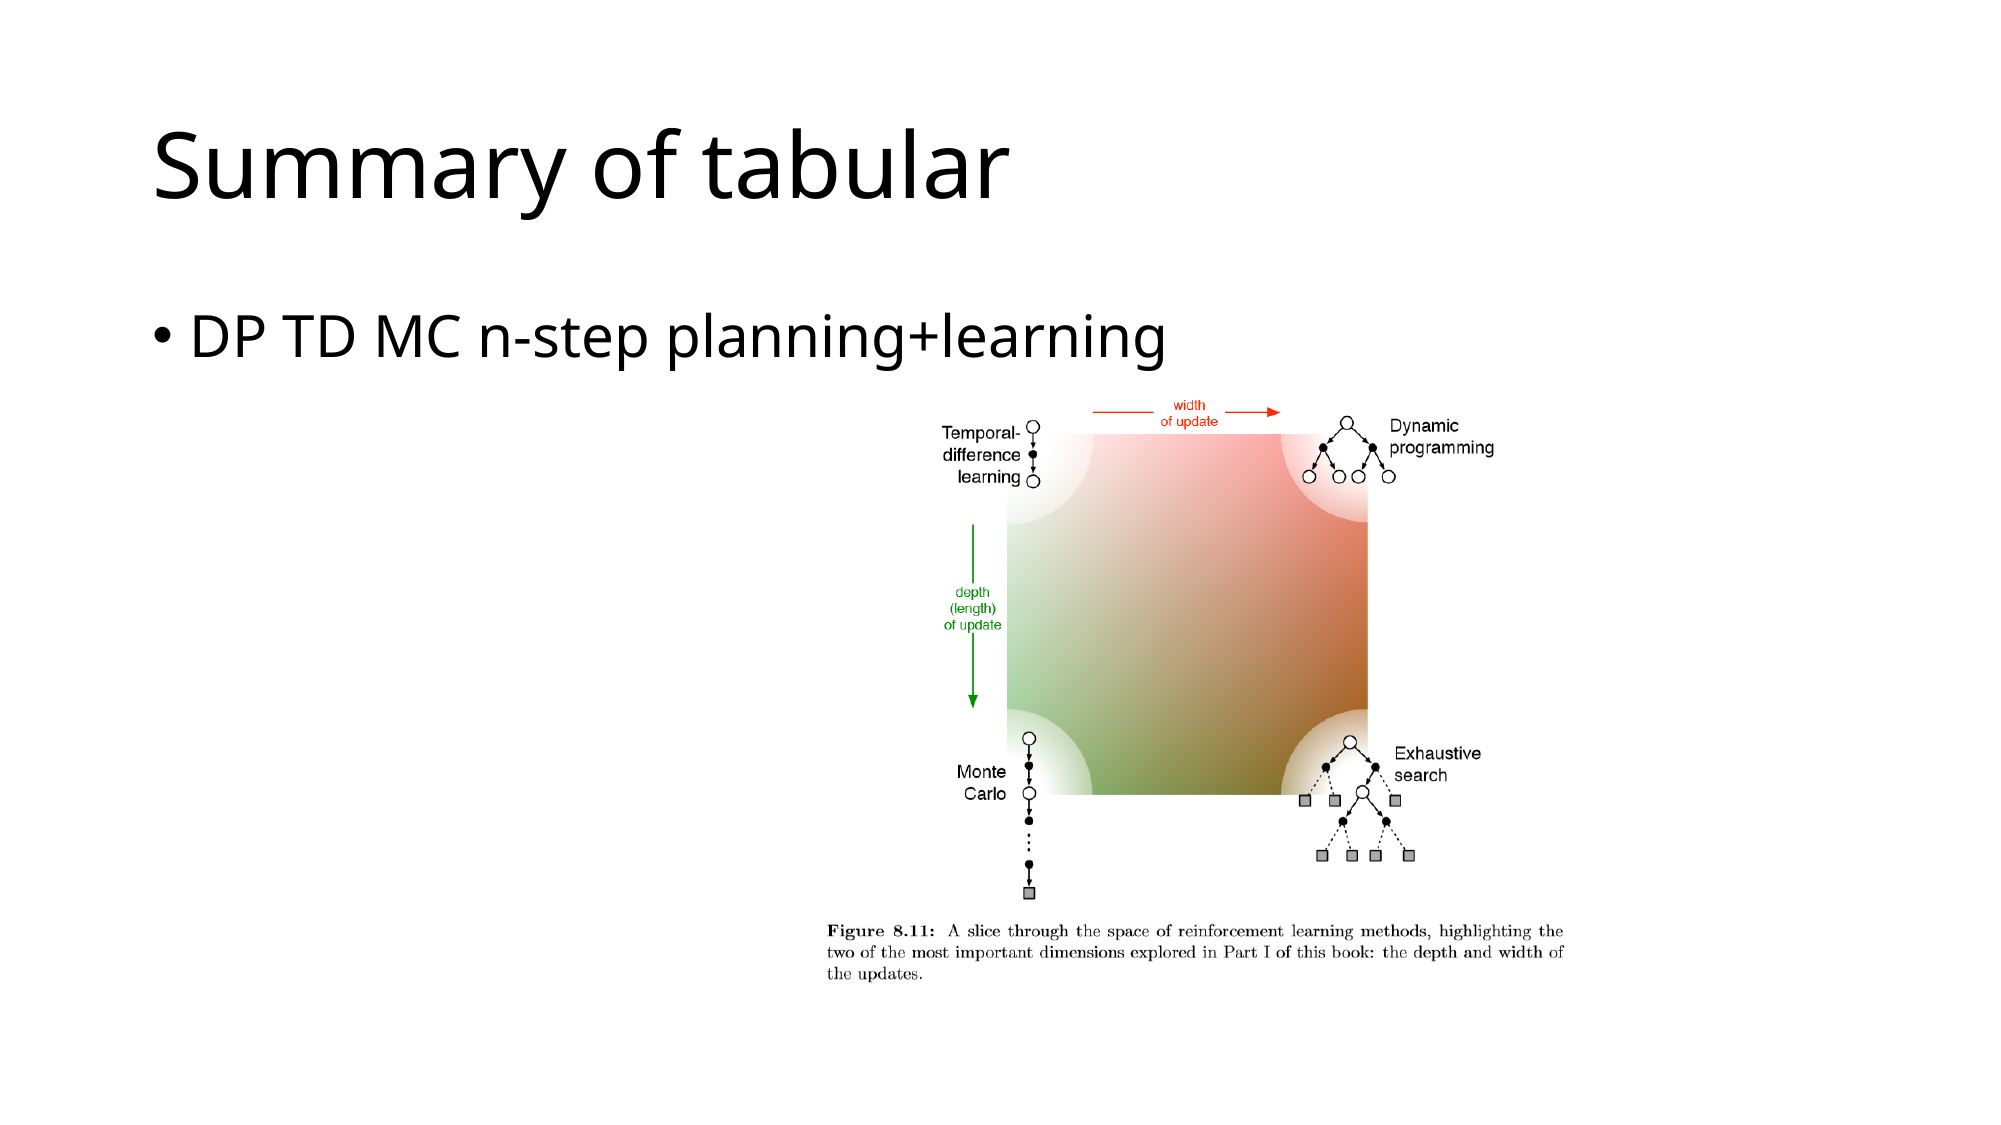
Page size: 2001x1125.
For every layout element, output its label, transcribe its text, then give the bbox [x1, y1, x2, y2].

picture [806, 389, 1596, 998]
title Summary of tabular [137, 59, 1863, 278]
list DP TD MC n-step planning+learning [137, 299, 1863, 1014]
